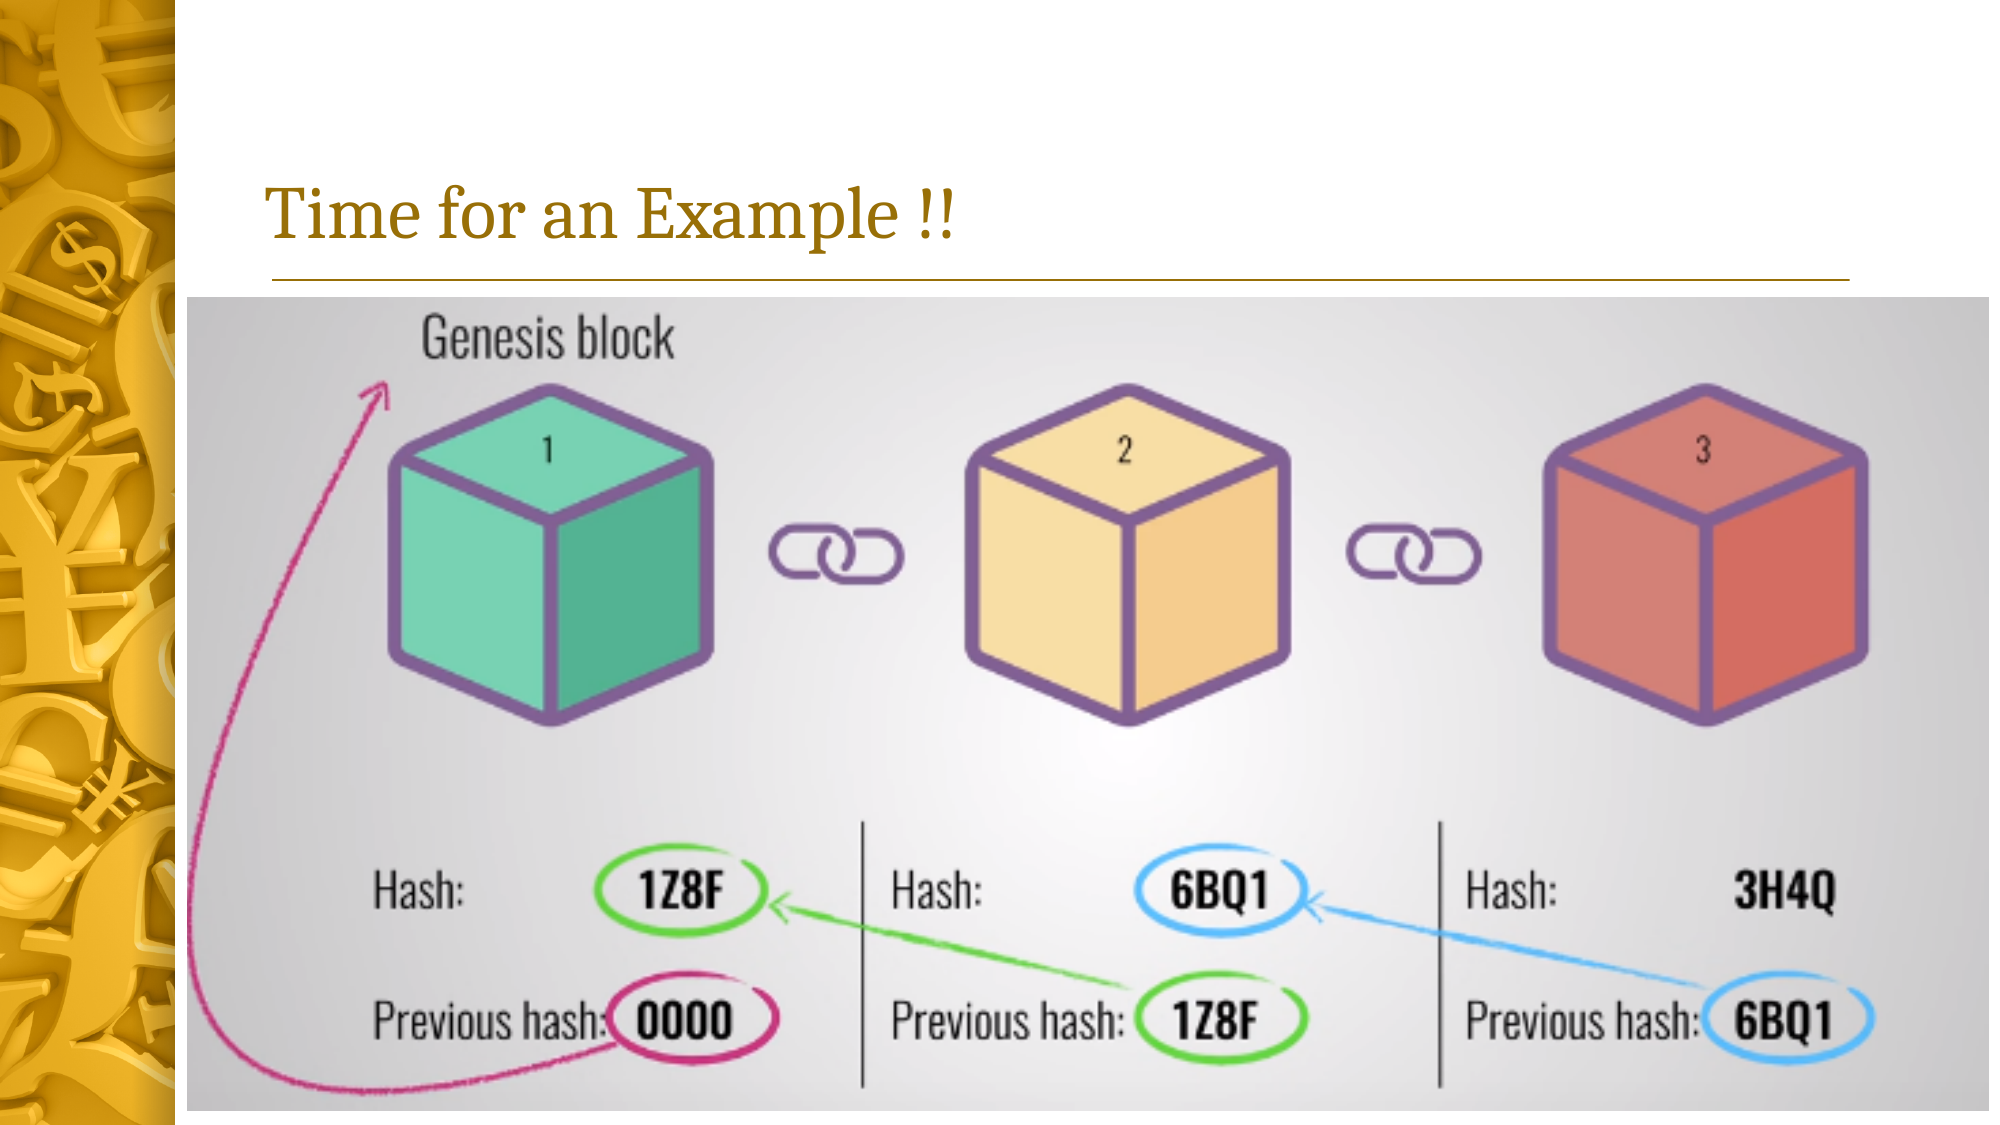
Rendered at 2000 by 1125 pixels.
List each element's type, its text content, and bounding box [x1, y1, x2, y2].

title Time for an Example !! [249, 58, 1866, 263]
picture [187, 297, 1989, 1111]
picture [0, 0, 175, 1125]
